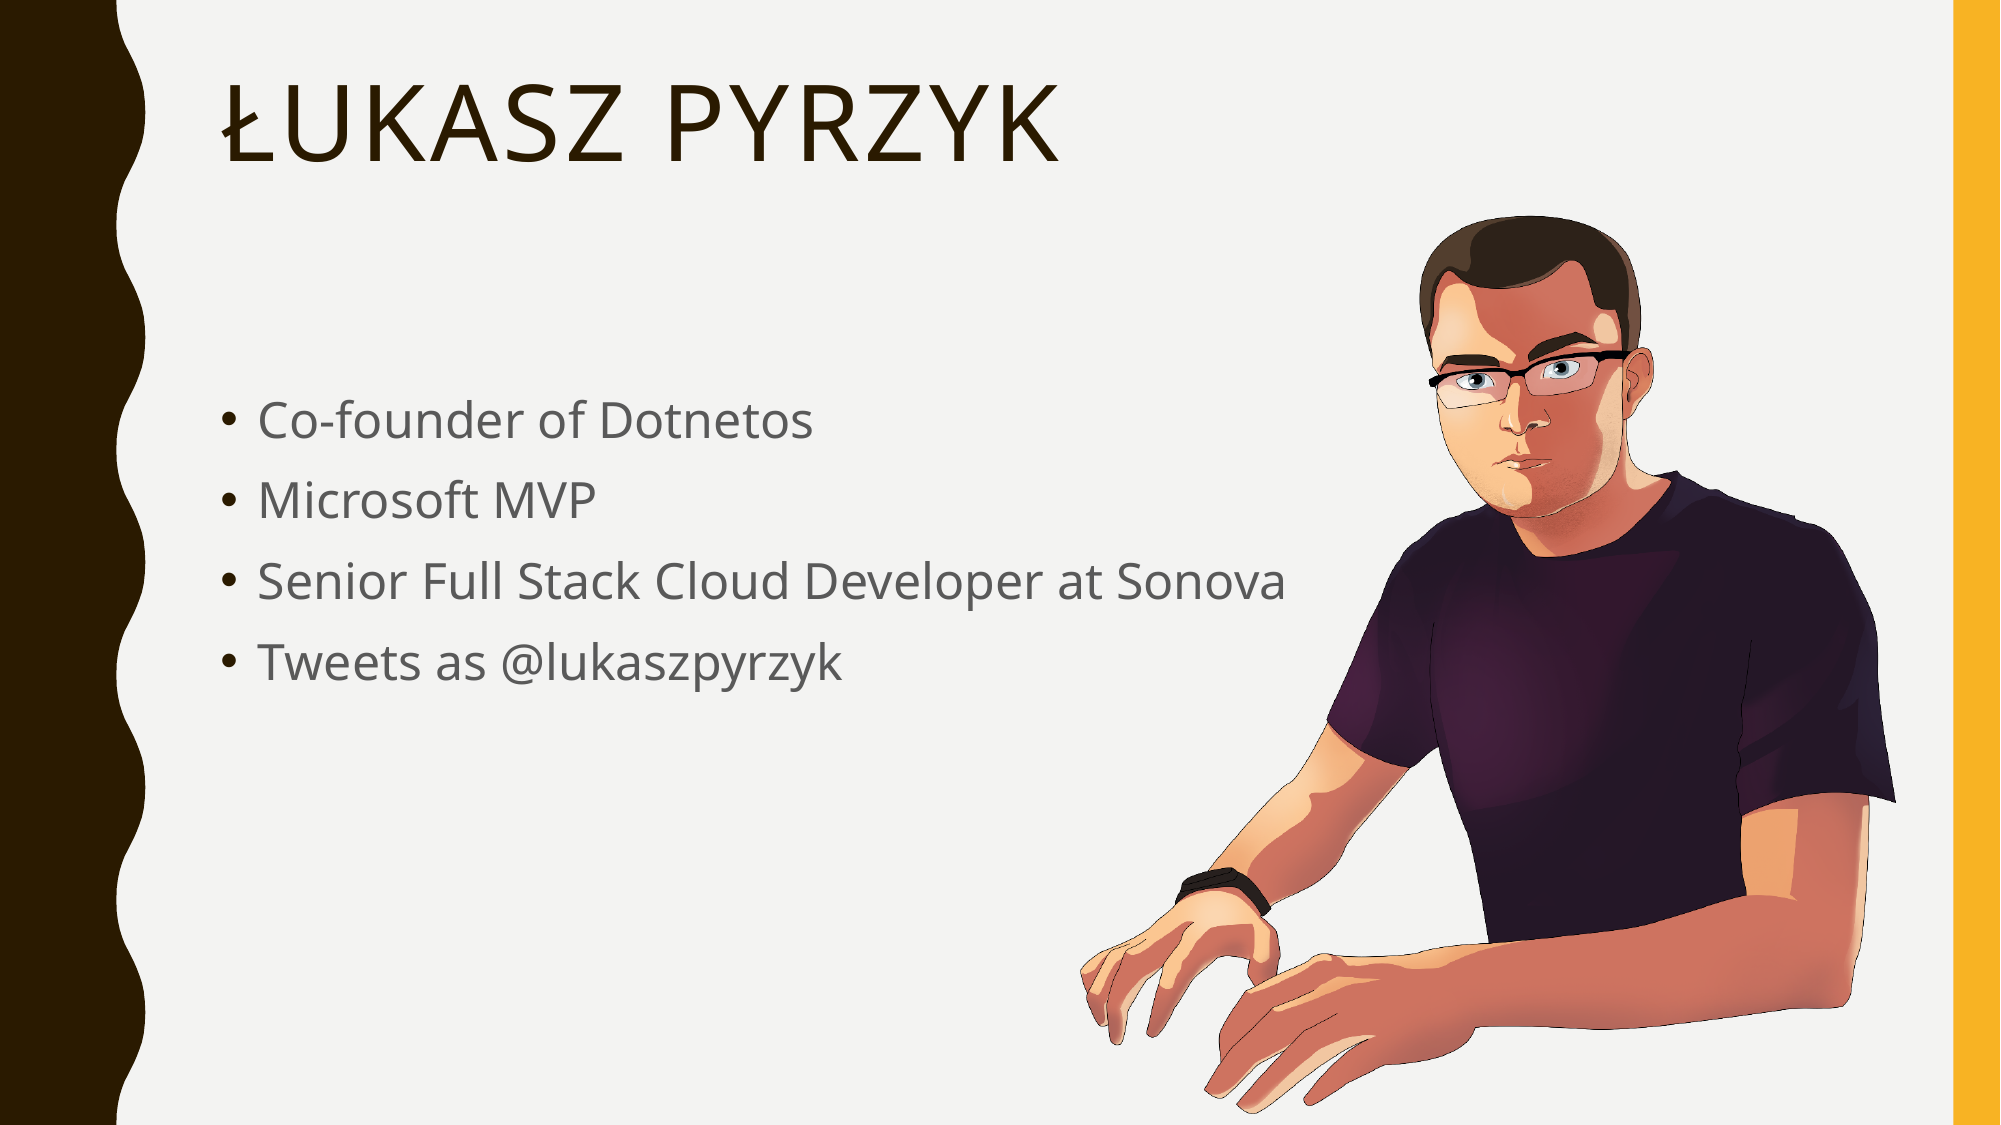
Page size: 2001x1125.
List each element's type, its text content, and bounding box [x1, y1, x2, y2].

picture [466, 185, 2000, 1114]
list Co-founder of Dotnetos Microsoft MVP Senior Full Stack Cloud Developer at Sonova​ Tweets as @lukaszpyrzyk [205, 375, 466, 965]
title Łukasz pyrzyk [205, 62, 1875, 308]
